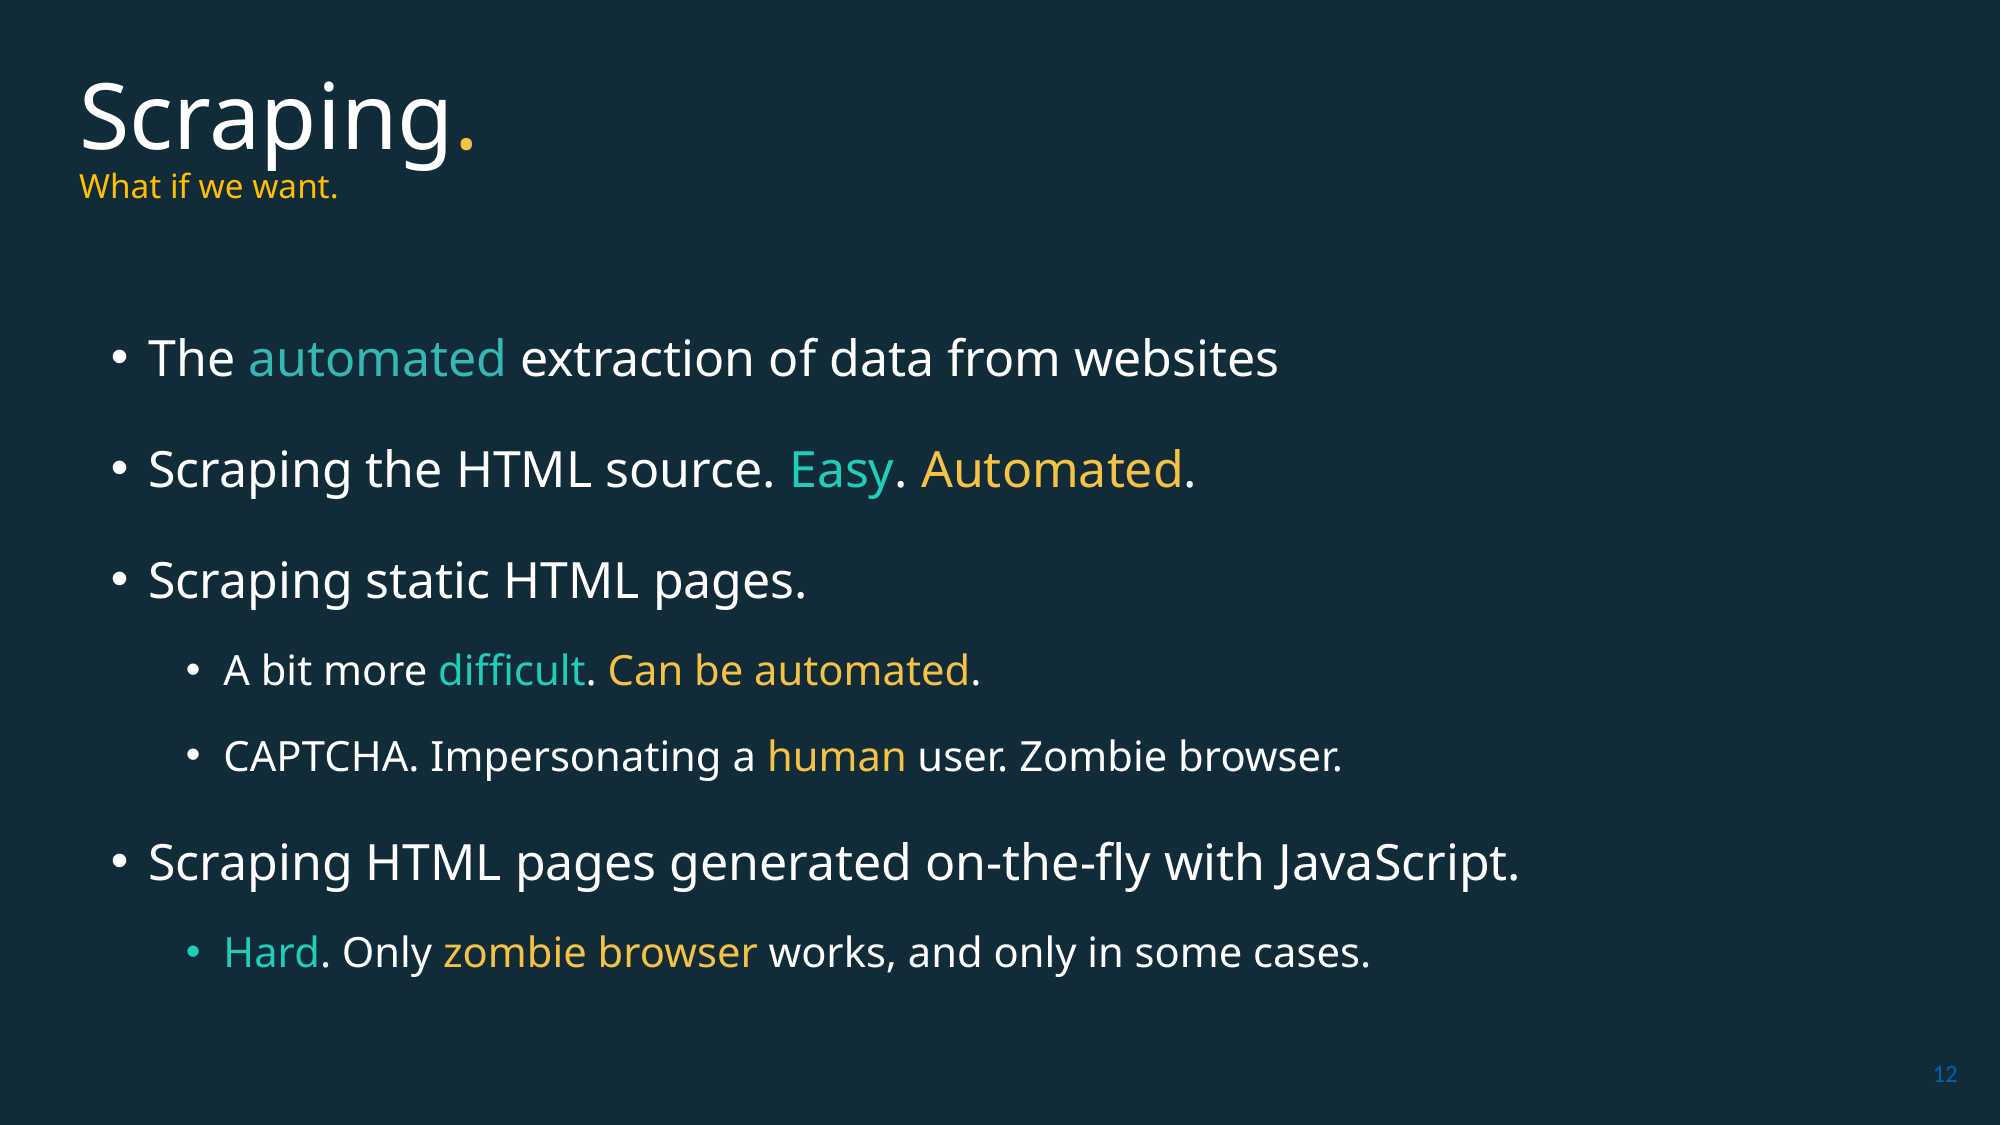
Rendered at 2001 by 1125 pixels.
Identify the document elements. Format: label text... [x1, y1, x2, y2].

list The automated extraction of data from websites Scraping the HTML source. Easy. Automated. Scraping static HTML pages. A bit more difficult. Can be automated. CAPTCHA. Impersonating a human user. Zombie browser. Scraping HTML pages generated on-the-fly with JavaScript. Hard. Only zombie browser works, and only in some cases. [95, 289, 1974, 1003]
slide_number 12 [1538, 1042, 1974, 1103]
text_box Scraping. What if we want. [64, 29, 1790, 247]
